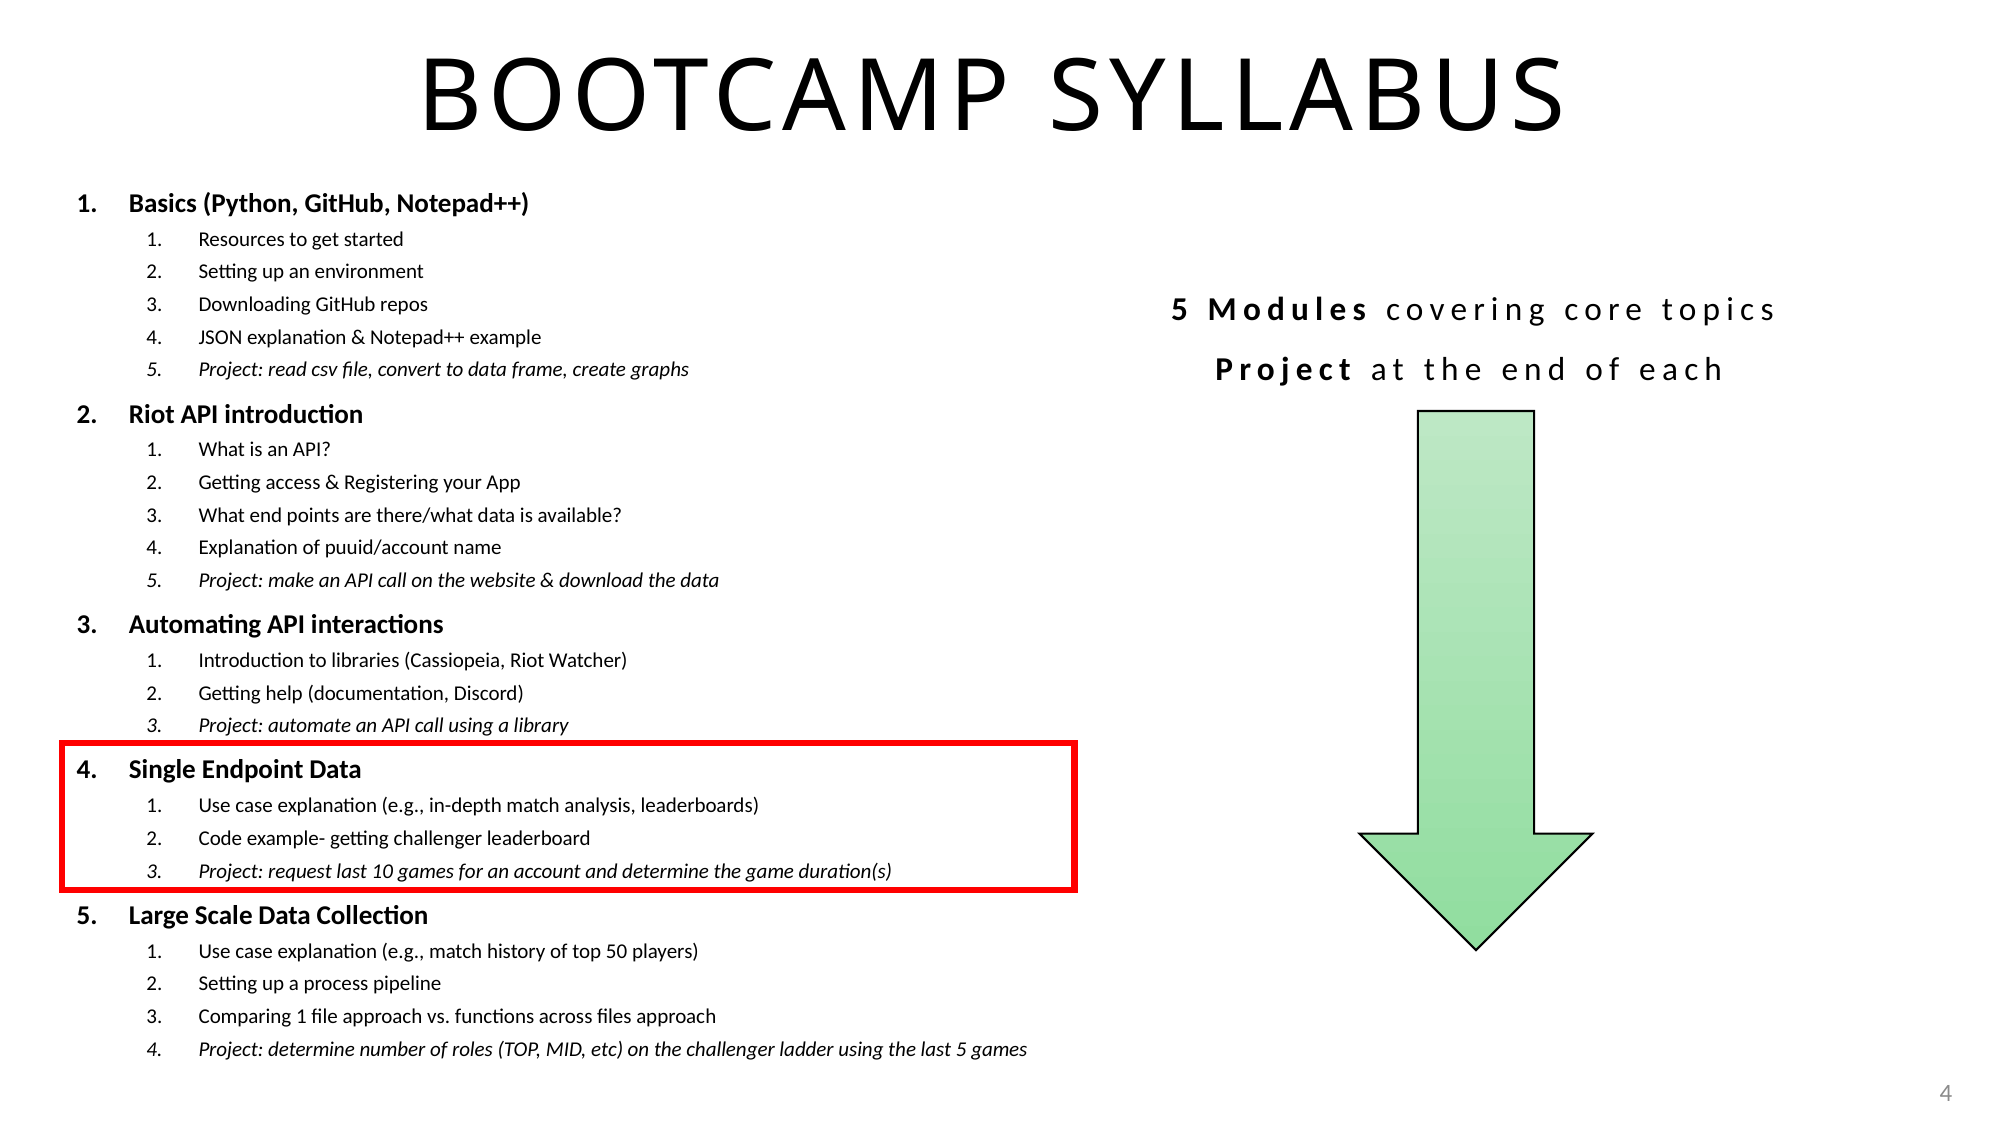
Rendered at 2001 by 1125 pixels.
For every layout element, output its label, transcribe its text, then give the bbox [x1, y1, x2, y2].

text_box [61, 742, 1076, 891]
text_box [1357, 412, 1595, 952]
slide_number 4 [1894, 1061, 1968, 1121]
title Bootcamp syllabus [89, 22, 1895, 158]
text_box Basics (Python, GitHub, Notepad++) Resources to get started Setting up an environment Downloading GitHub repos JSON explanation & Notepad++ example Project: read csv file, convert to data frame, create graphs Riot API introduction What is an API? Getting access & Registering your App What end points are there/what data is available? Explanation of puuid/account name Project: make an API call on the website & download the data Automating API interactions Introduction to libraries (Cassiopeia, Riot Watcher) Getting help (documentation, Discord) Project: automate an API call using a library Single Endpoint Data Use case explanation (e.g., in-depth match analysis, leaderboards) Code example- getting challenger leaderboard Project: request last 10 games for an account and determine the game duration(s) Large Scale Data Collection Use case explanation (e.g., match history of top 50 players) Setting up a process pipeline Comparing 1 file approach vs. functions across files approach Project: determine number of roles (TOP, MID, etc) on the challenger ladder using the last 5 games [61, 178, 1160, 1073]
text_box 5 Modules covering core topics Project at the end of each [1131, 260, 1821, 412]
